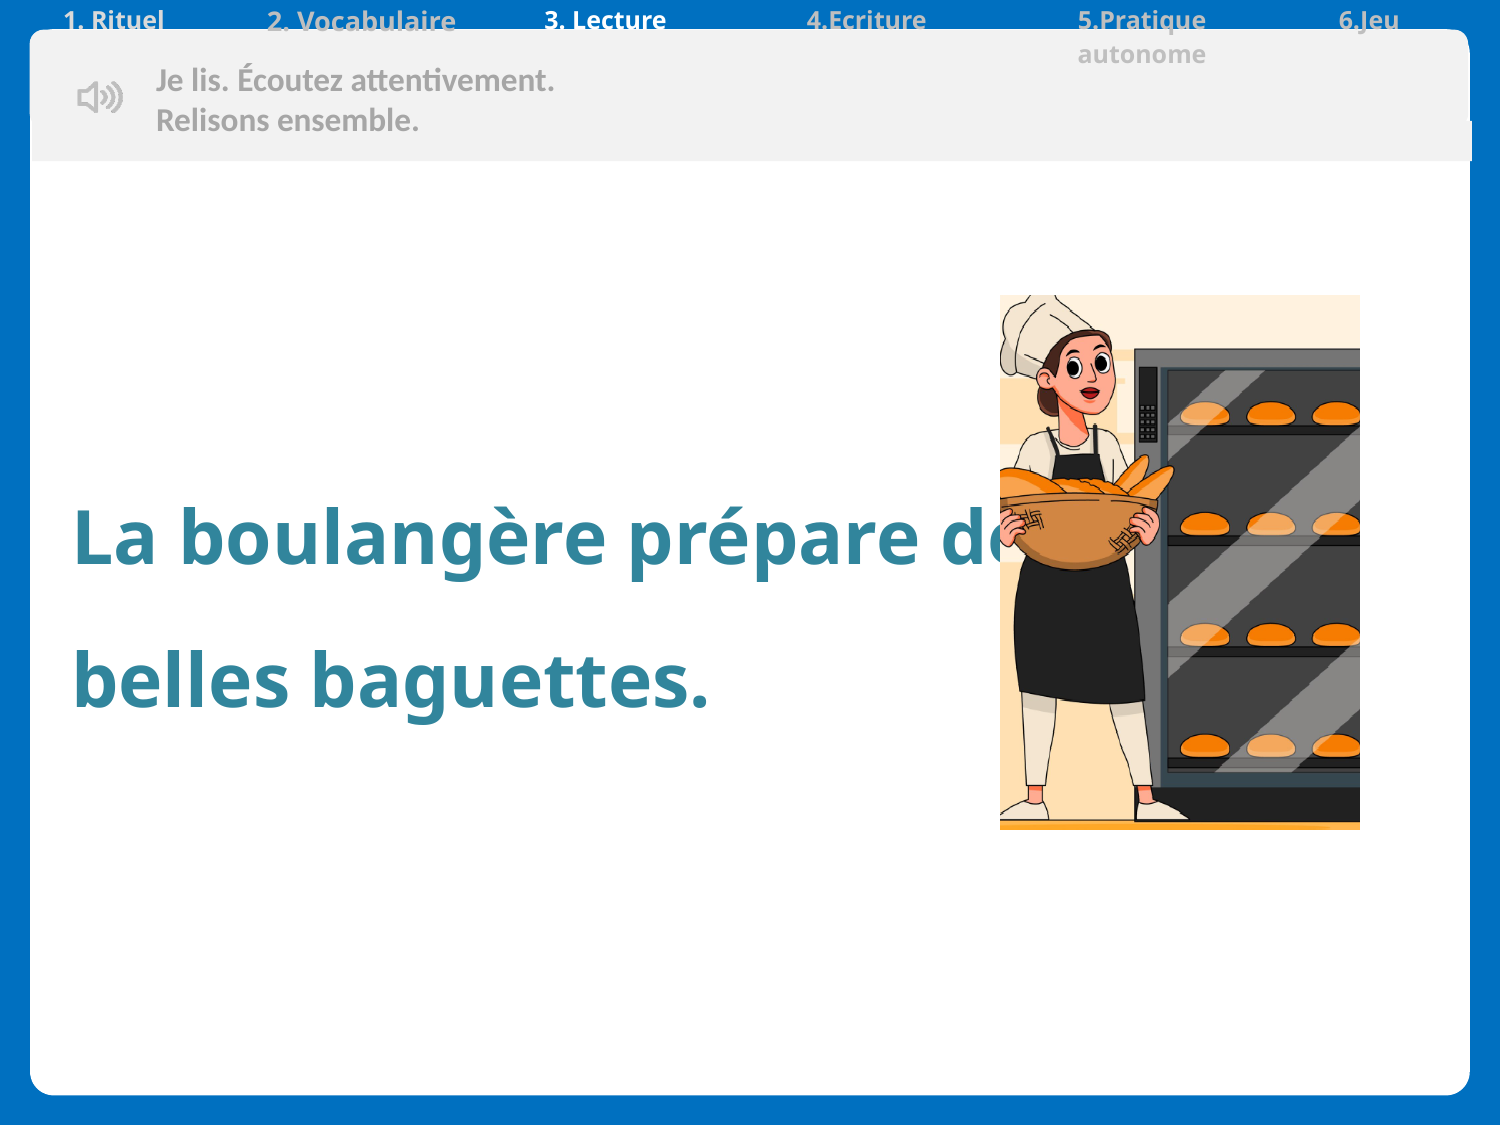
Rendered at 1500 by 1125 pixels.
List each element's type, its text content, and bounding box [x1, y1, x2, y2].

text_box [27, 70, 141, 122]
table_header 1. Rituel [0, 0, 239, 70]
text_box [0, 0, 1500, 1125]
table_header 6.Jeu [1278, 0, 1460, 70]
text_box [27, 120, 1472, 1098]
table_header 4.Ecriture [728, 0, 1006, 50]
table_header 3. Lecture [484, 0, 728, 50]
text_box [30, 119, 1474, 163]
text_box Je lis. Écoutez attentivement. Relisons ensemble. [141, 50, 1449, 146]
table_header 2. Vocabulaire [239, 0, 484, 50]
picture [999, 295, 1360, 830]
text_box [77, 81, 123, 113]
text_box [1449, 28, 1471, 119]
text_box La boulangère prépare de belles baguettes. [48, 421, 1474, 889]
table_header 5.Pratique autonome [1006, 0, 1278, 50]
